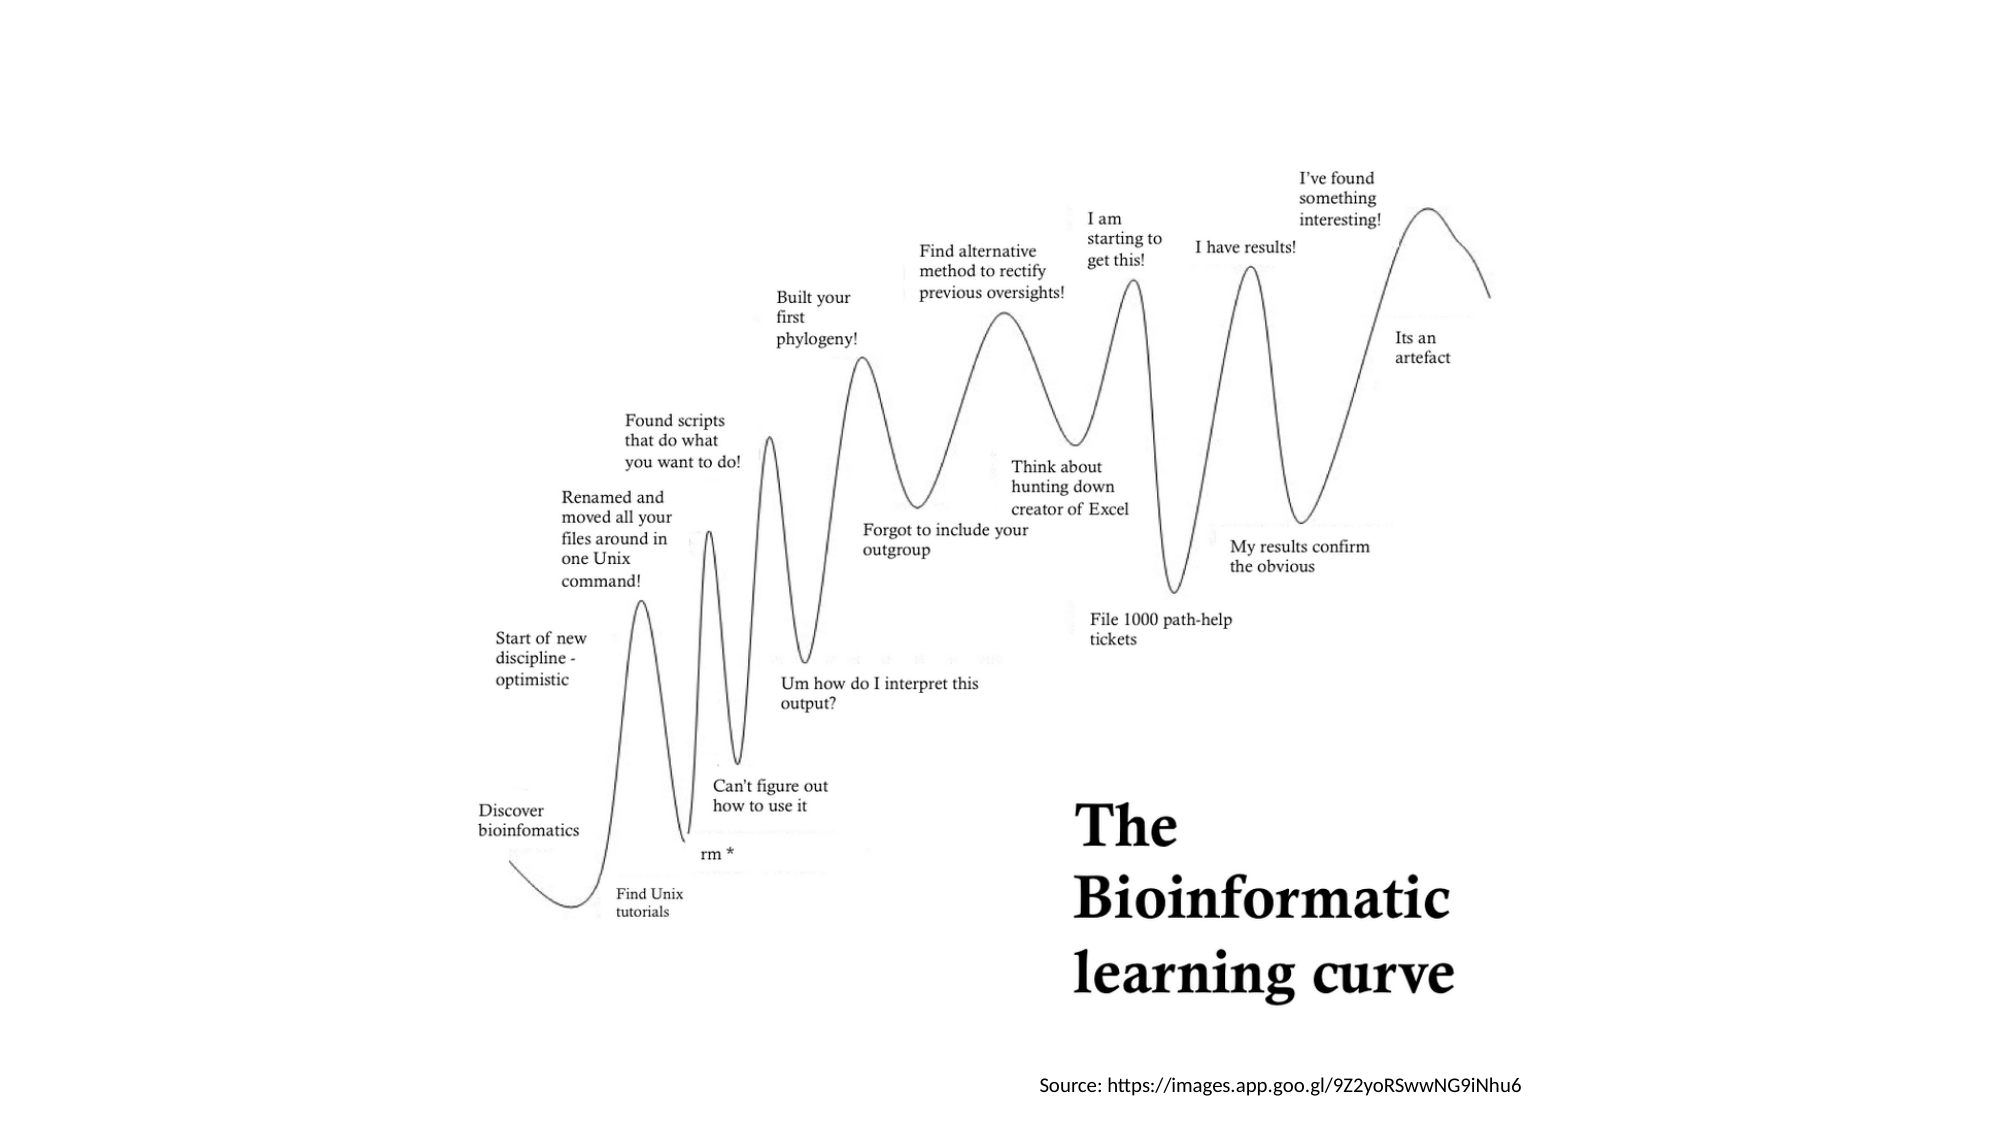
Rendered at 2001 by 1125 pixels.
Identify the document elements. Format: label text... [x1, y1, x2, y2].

text_box Source: https://images.app.goo.gl/9Z2yoRSwwNG9iNhu6 [1024, 1064, 1537, 1105]
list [473, 105, 1527, 1020]
